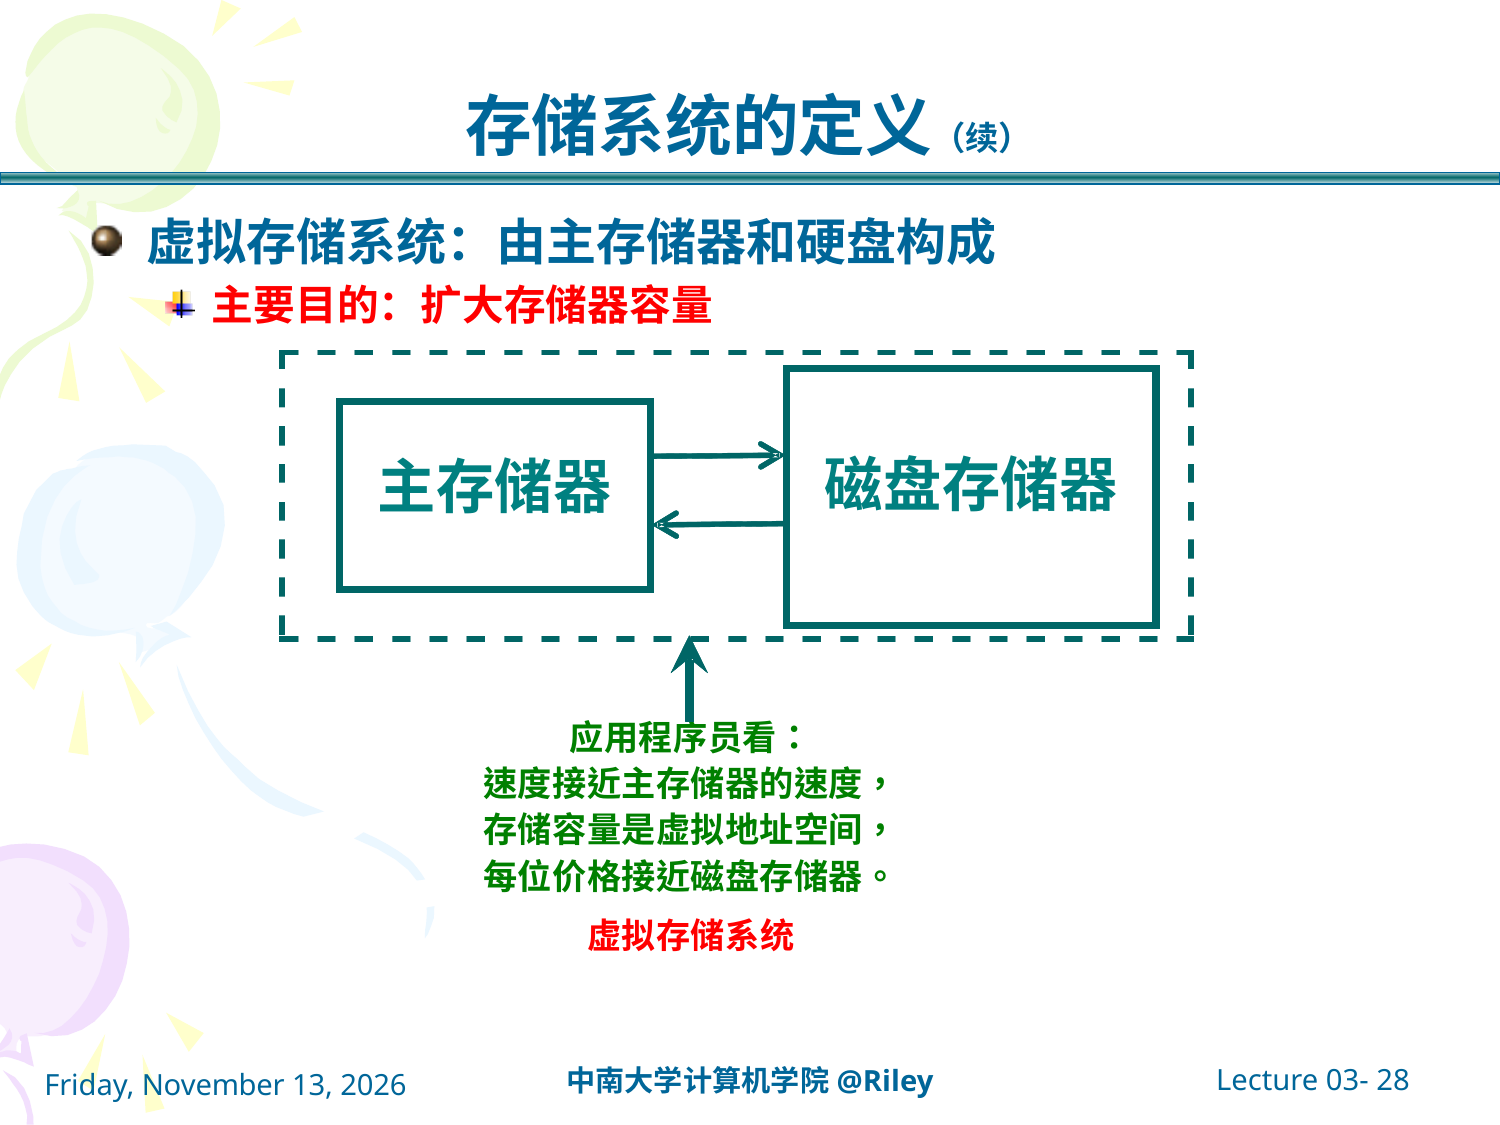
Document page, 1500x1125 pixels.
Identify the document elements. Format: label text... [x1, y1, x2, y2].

slide_number Lecture 03- 28 [714, 1053, 1425, 1125]
footer 中南大学计算机学院@Riley [512, 1079, 714, 1125]
picture [165, 288, 195, 318]
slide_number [29, 1058, 491, 1125]
picture [90, 224, 122, 256]
list 虚拟存储系统：由主存储器和硬盘构成 主要目的：扩大存储器容量 [75, 202, 1376, 1047]
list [241, 349, 1223, 1070]
title 存储系统的定义（续） [72, 78, 1425, 173]
